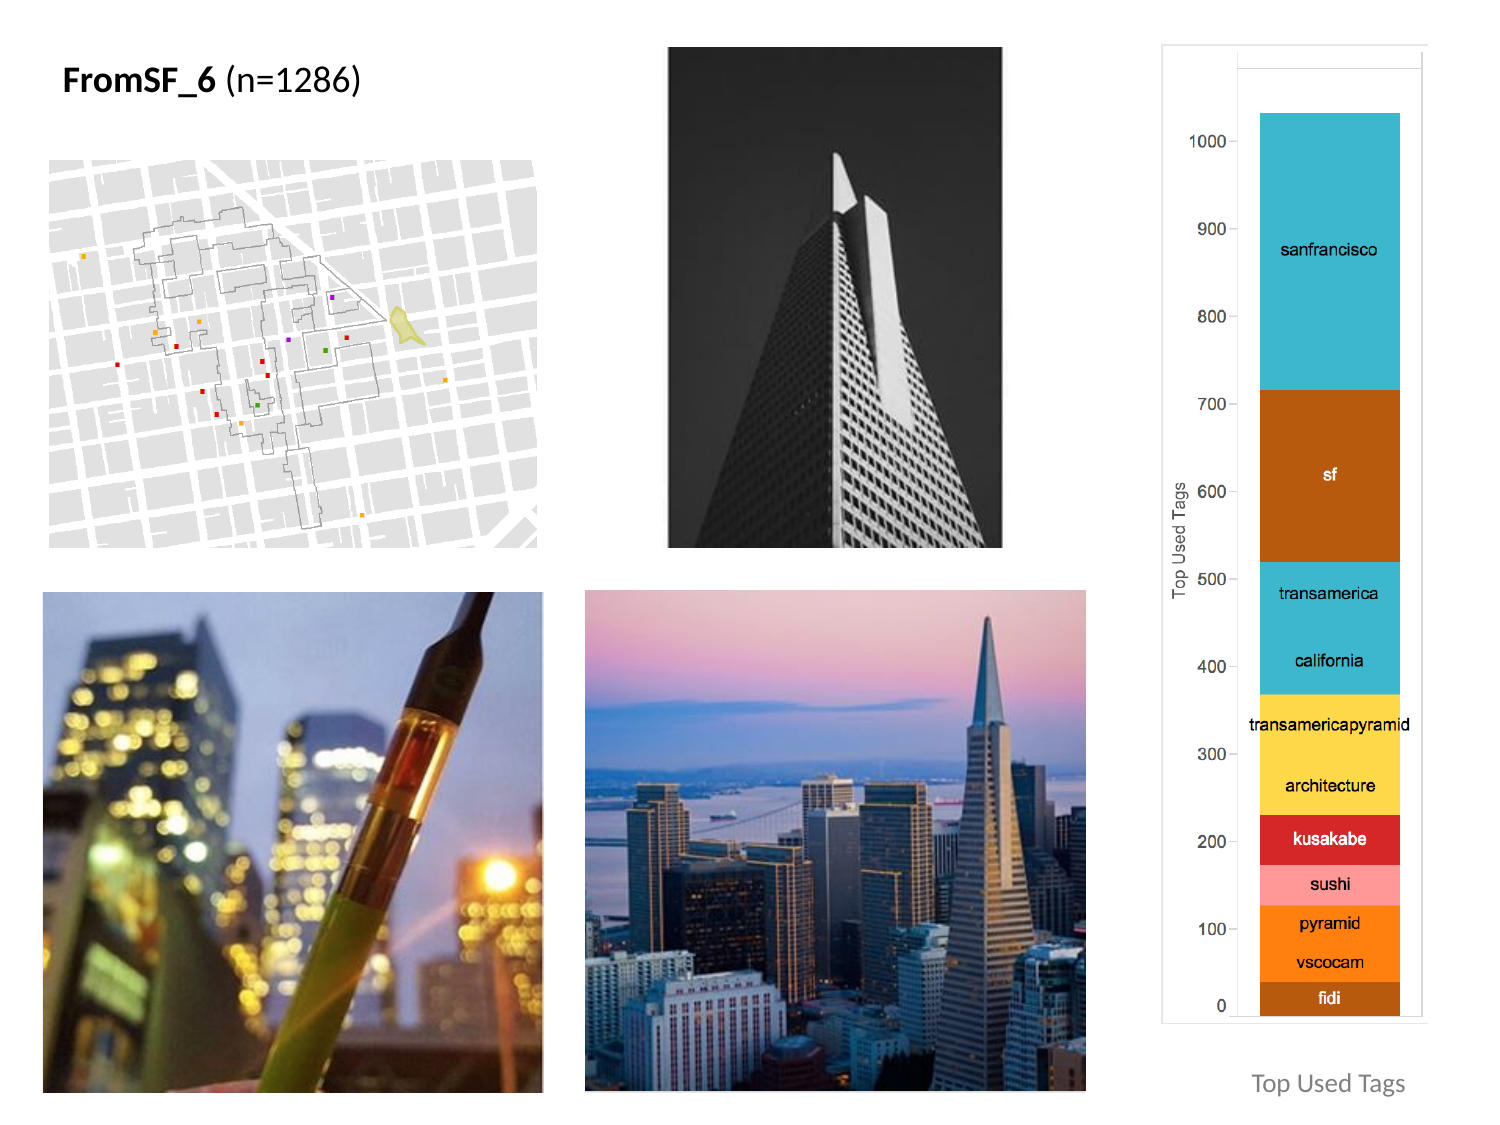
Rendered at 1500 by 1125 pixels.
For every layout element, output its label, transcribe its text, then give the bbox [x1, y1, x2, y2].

picture [584, 47, 1086, 548]
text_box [42, 47, 1428, 1093]
picture [43, 592, 544, 1094]
picture [584, 590, 1086, 1092]
text_box Top Used Tags [1236, 1100, 1421, 1106]
picture [43, 160, 542, 548]
picture [1161, 43, 1428, 1025]
